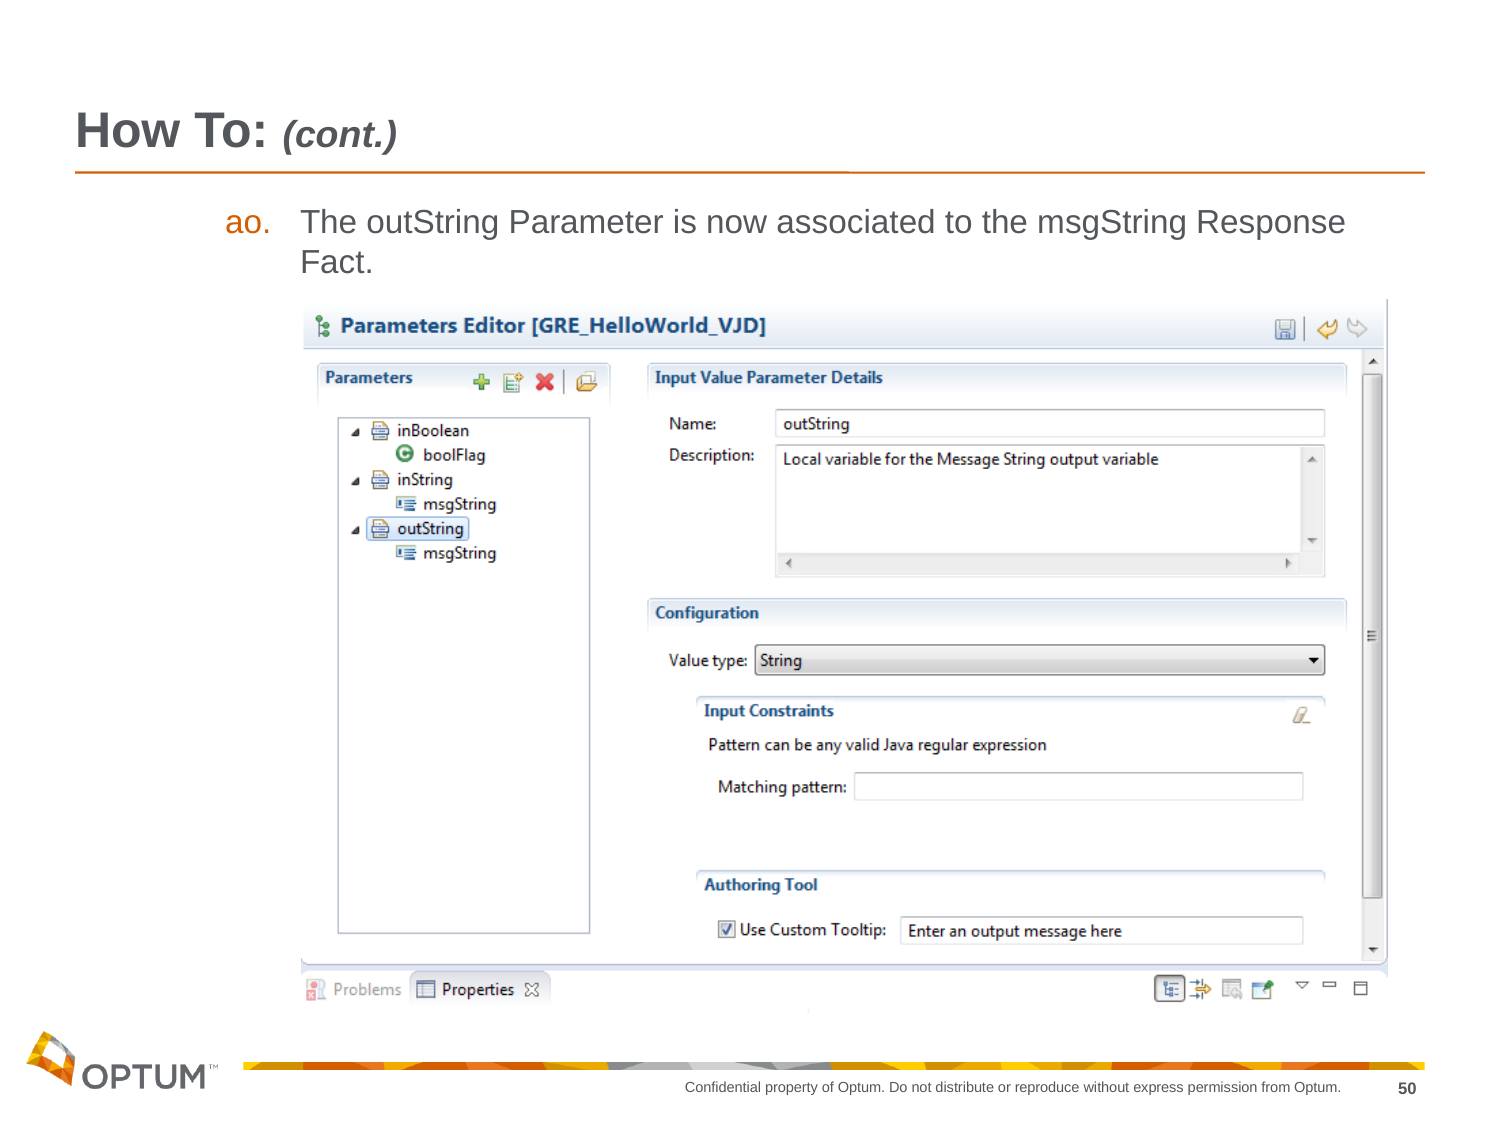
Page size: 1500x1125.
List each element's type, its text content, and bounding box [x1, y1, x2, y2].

picture [243, 1062, 1425, 1070]
picture [24, 1029, 220, 1091]
list The outString Parameter is now associated to the msgString Response Fact. [75, 200, 1425, 1040]
picture [301, 299, 1388, 1013]
title How To: (cont.) [75, 31, 1425, 158]
